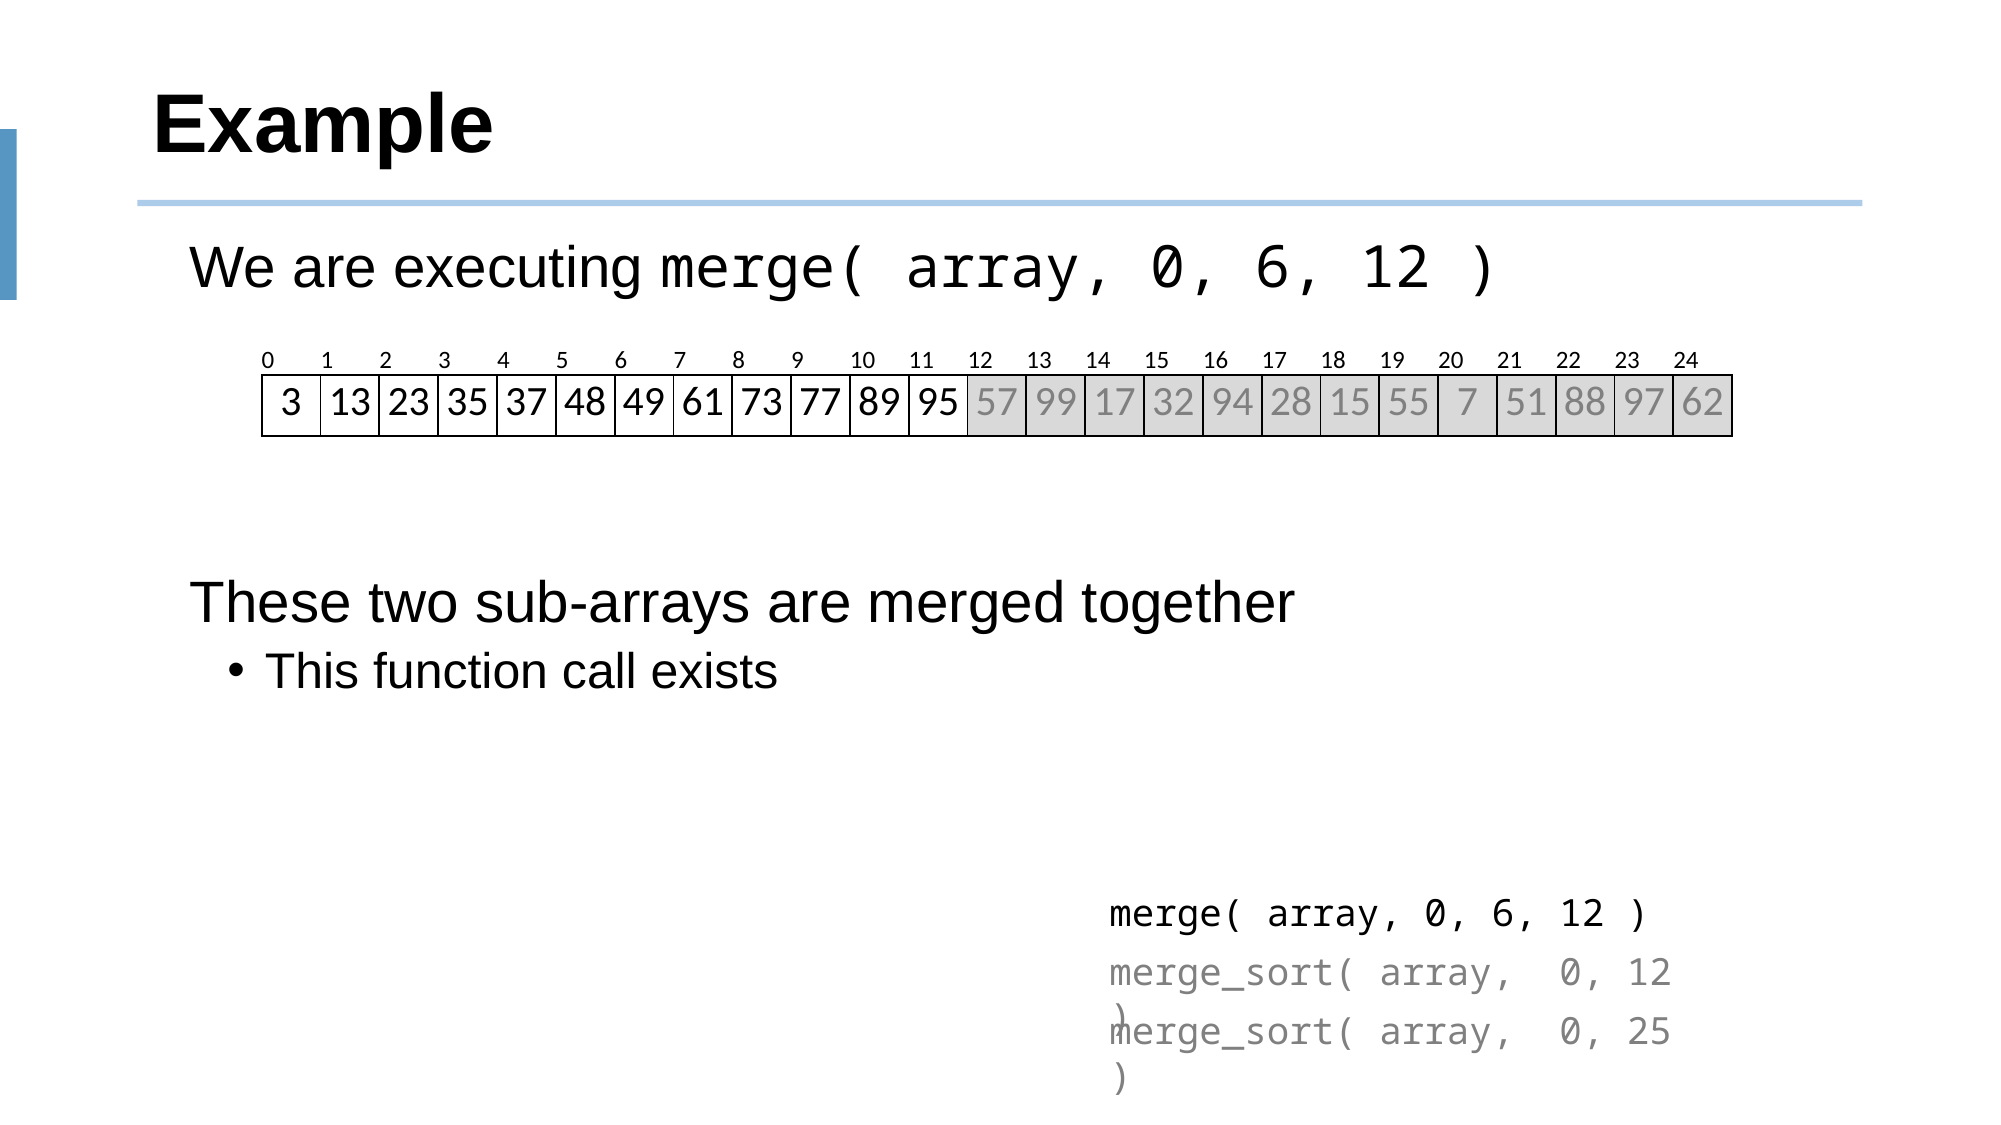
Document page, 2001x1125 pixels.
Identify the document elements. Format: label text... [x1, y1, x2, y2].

table_cell 99 [1027, 376, 1084, 435]
table_cell 73 [733, 376, 790, 435]
table_cell 97 [1615, 376, 1672, 435]
table_cell 32 [1145, 376, 1202, 435]
table_cell 51 [1498, 376, 1555, 435]
text_box merge_sort( array, 0, 12 ) [1094, 940, 1697, 1046]
text_box merge( array, 0, 6, 12 ) [1094, 881, 1674, 942]
text_box merge_sort( array, 0, 25 ) [1094, 999, 1709, 1105]
table_header 7 [673, 350, 732, 374]
table_header 11 [909, 350, 968, 374]
table_cell 15 [1321, 376, 1378, 435]
table_header 19 [1379, 350, 1438, 374]
table_cell 35 [439, 376, 496, 435]
table_header 5 [556, 350, 615, 374]
table_cell 48 [557, 376, 614, 435]
table_header 18 [1320, 350, 1379, 374]
table_header 13 [1026, 350, 1085, 374]
table_header 10 [850, 350, 909, 374]
table_cell 13 [321, 376, 378, 435]
table_header 17 [1262, 350, 1320, 374]
table_header 1 [321, 350, 379, 374]
table_cell 94 [1204, 376, 1261, 435]
title Example [137, 42, 1863, 208]
table_header 6 [615, 350, 673, 374]
table_cell 23 [380, 376, 437, 435]
table_header 9 [791, 350, 850, 374]
table_header 4 [497, 350, 556, 374]
table_cell 95 [910, 376, 967, 435]
table_cell 61 [674, 376, 731, 435]
table_header 8 [732, 350, 791, 374]
table_header 23 [1615, 350, 1673, 374]
table_header 16 [1203, 350, 1262, 374]
table_cell 37 [498, 376, 555, 435]
table_cell 89 [851, 376, 908, 435]
table_cell 7 [1439, 376, 1496, 435]
table_cell 88 [1557, 376, 1614, 435]
table_header 24 [1673, 350, 1732, 374]
table_header 12 [968, 350, 1026, 374]
table_cell 57 [968, 376, 1025, 435]
table_header 14 [1085, 350, 1144, 374]
table_header 22 [1556, 350, 1615, 374]
table_cell 17 [1086, 376, 1143, 435]
table_header 20 [1438, 350, 1497, 374]
table_cell 28 [1263, 376, 1320, 435]
table_header 2 [379, 350, 438, 374]
table_cell 3 [263, 376, 320, 435]
table_header 15 [1144, 350, 1203, 374]
table_header 21 [1497, 350, 1556, 374]
table_cell 55 [1380, 376, 1437, 435]
table_cell 77 [792, 376, 849, 435]
table_cell 49 [616, 376, 673, 435]
table_header 3 [438, 350, 497, 374]
table_cell 62 [1674, 376, 1731, 435]
table_header 0 [262, 350, 321, 374]
list We are executing merge( array, 0, 6, 12 ) These two sub-arrays are merged together This function call exists [137, 229, 1863, 1014]
